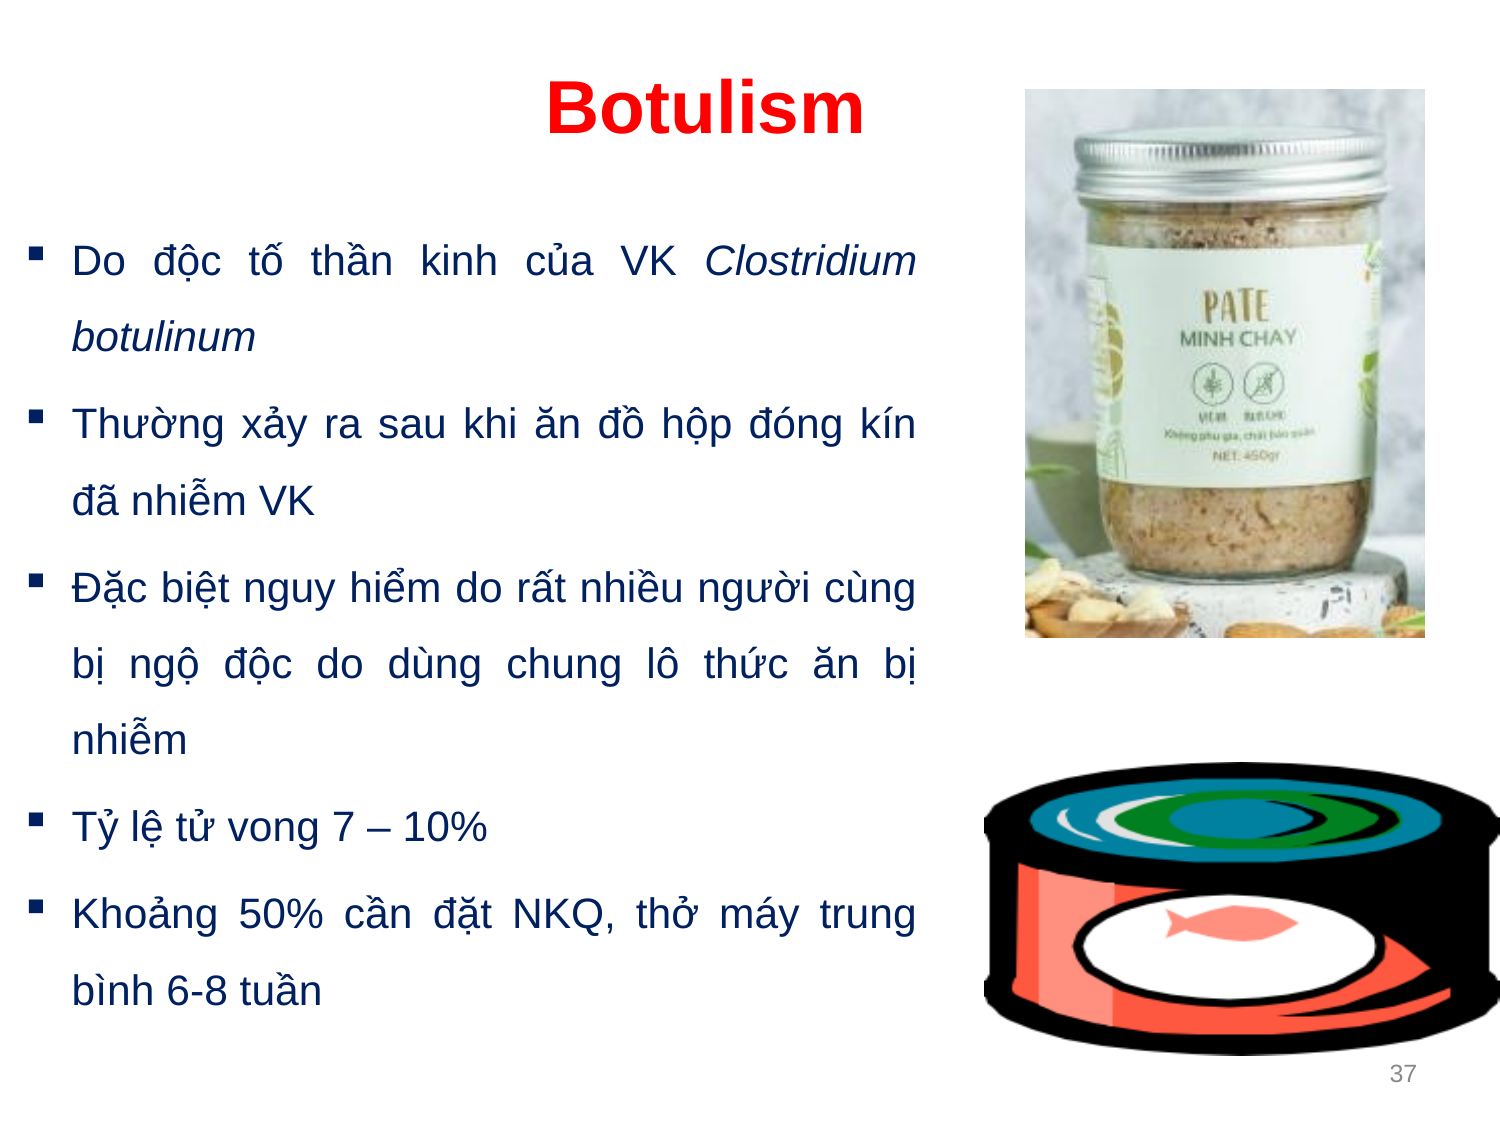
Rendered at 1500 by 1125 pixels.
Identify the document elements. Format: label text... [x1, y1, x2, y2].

title Botulism [74, 44, 1338, 163]
list Do độc tố thần kinh của VK Clostridium botulinum Thường xảy ra sau khi ăn đồ hộp đóng kín đã nhiễm VK Đặc biệt nguy hiểm do rất nhiều người cùng bị ngộ độc do dùng chung lô thức ăn bị nhiễm Tỷ lệ tử vong 7 – 10% Khoảng 50% cần đặt NKQ, thở máy trung bình 6-8 tuần [11, 199, 926, 1026]
picture [1024, 88, 1426, 638]
picture [984, 762, 1500, 1056]
slide_number 37 [1379, 1056, 1426, 1095]
